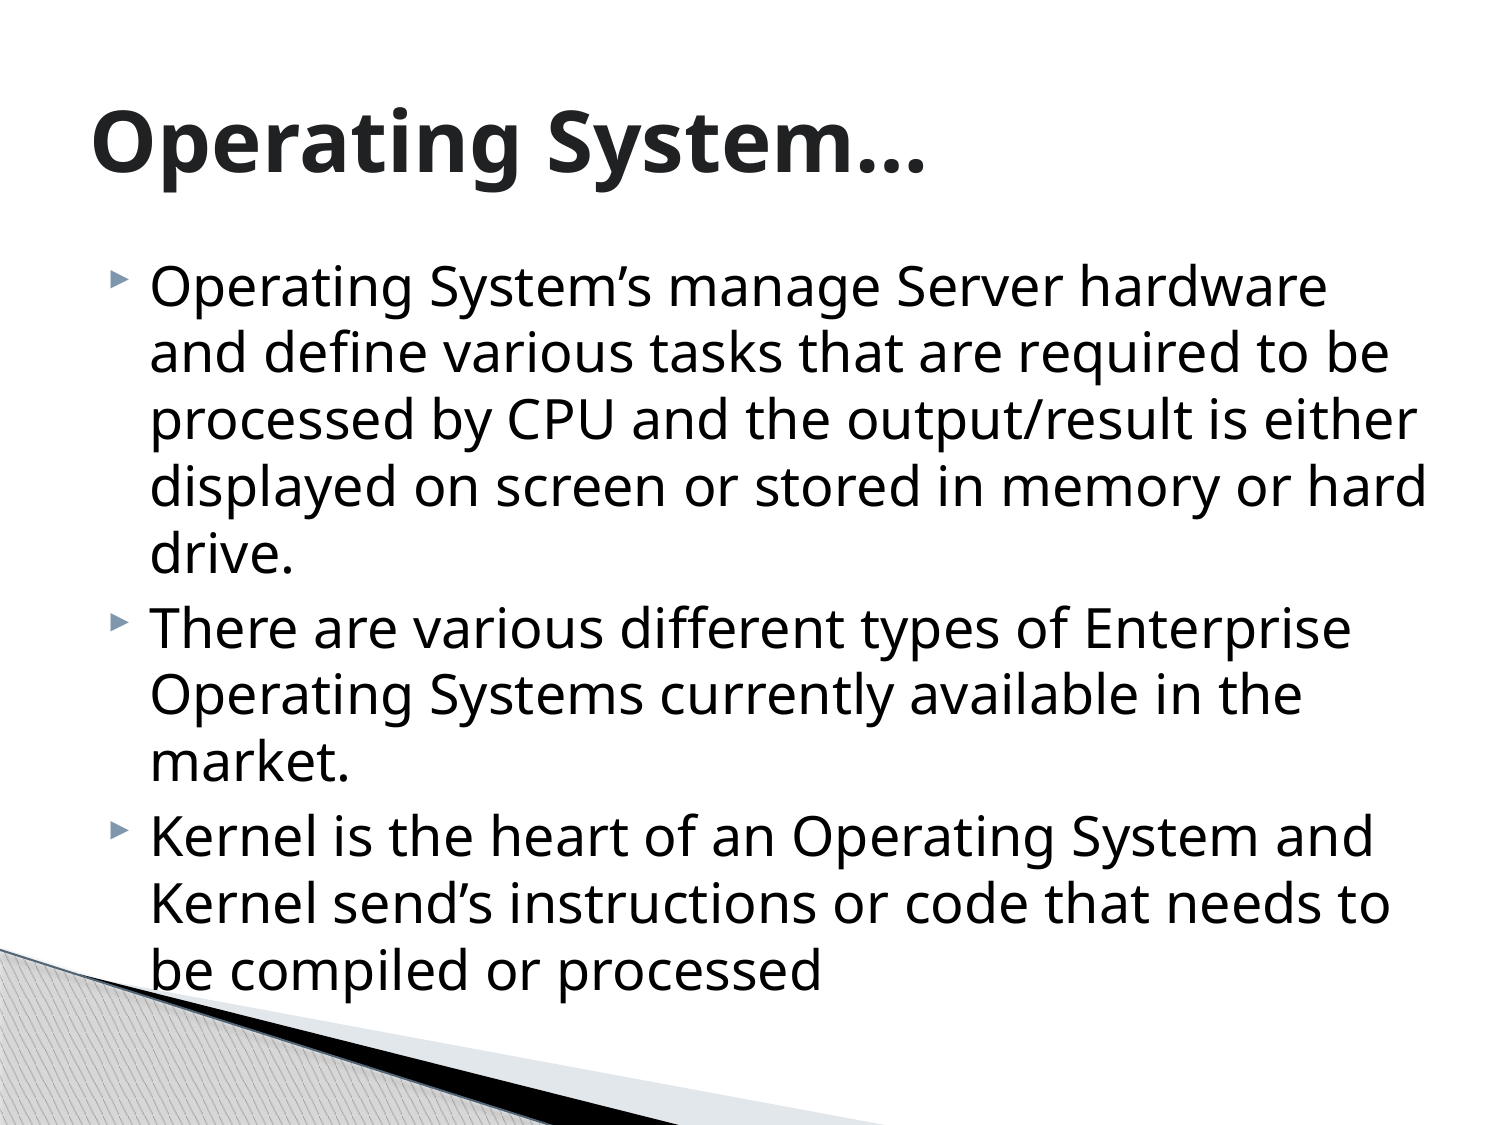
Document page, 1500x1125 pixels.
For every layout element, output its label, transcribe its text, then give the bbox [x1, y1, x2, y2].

title Operating System… [75, 45, 1425, 233]
list Operating System’s manage Server hardware and define various tasks that are required to be processed by CPU and the output/result is either displayed on screen or stored in memory or hard drive. There are various different types of Enterprise Operating Systems currently available in the market. Kernel is the heart of an Operating System and Kernel send’s instructions or code that needs to be compiled or processed [75, 243, 1450, 1013]
